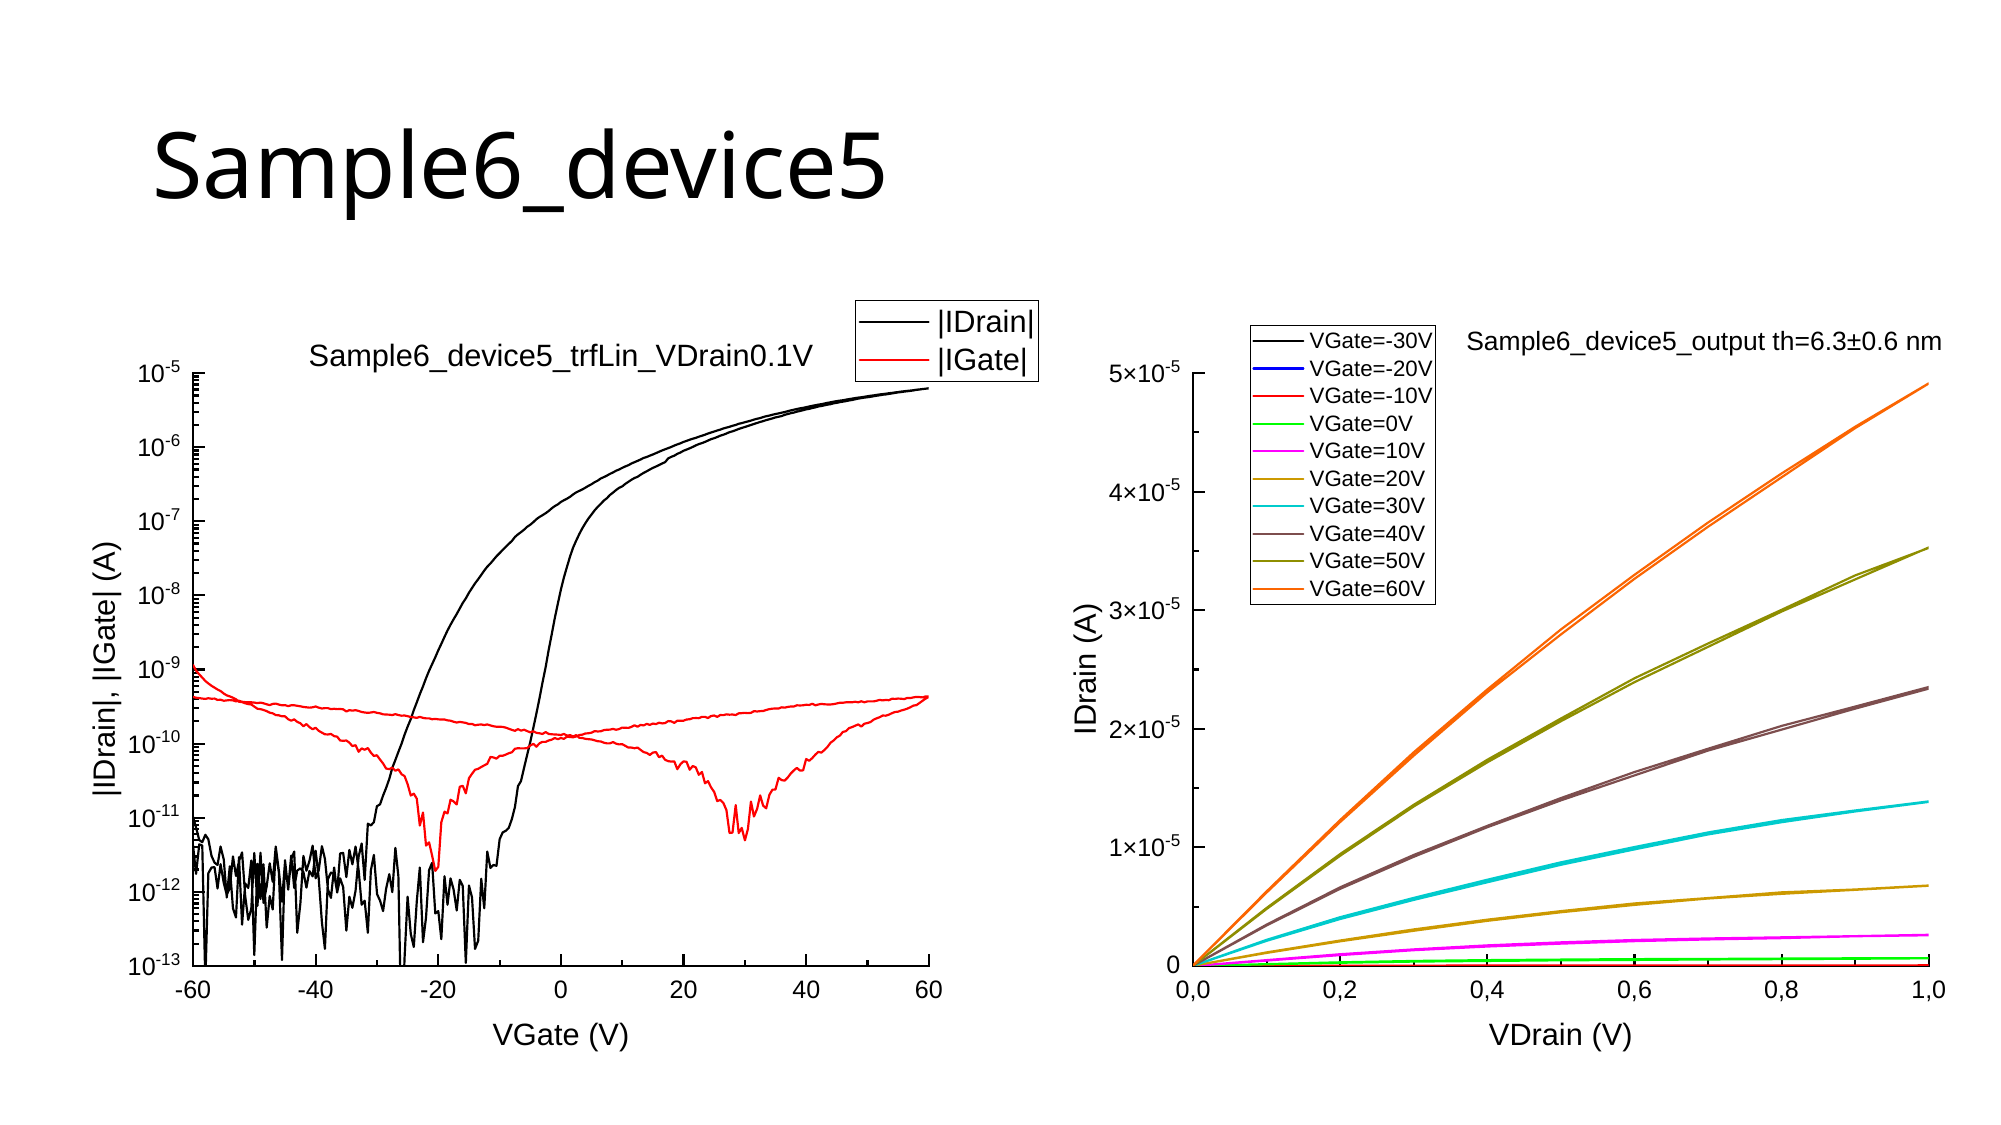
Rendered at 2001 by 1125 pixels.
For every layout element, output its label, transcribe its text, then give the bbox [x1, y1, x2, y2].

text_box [1081, 277, 2000, 1105]
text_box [0, 277, 1081, 1105]
title Sample6_device5 [137, 59, 1863, 277]
